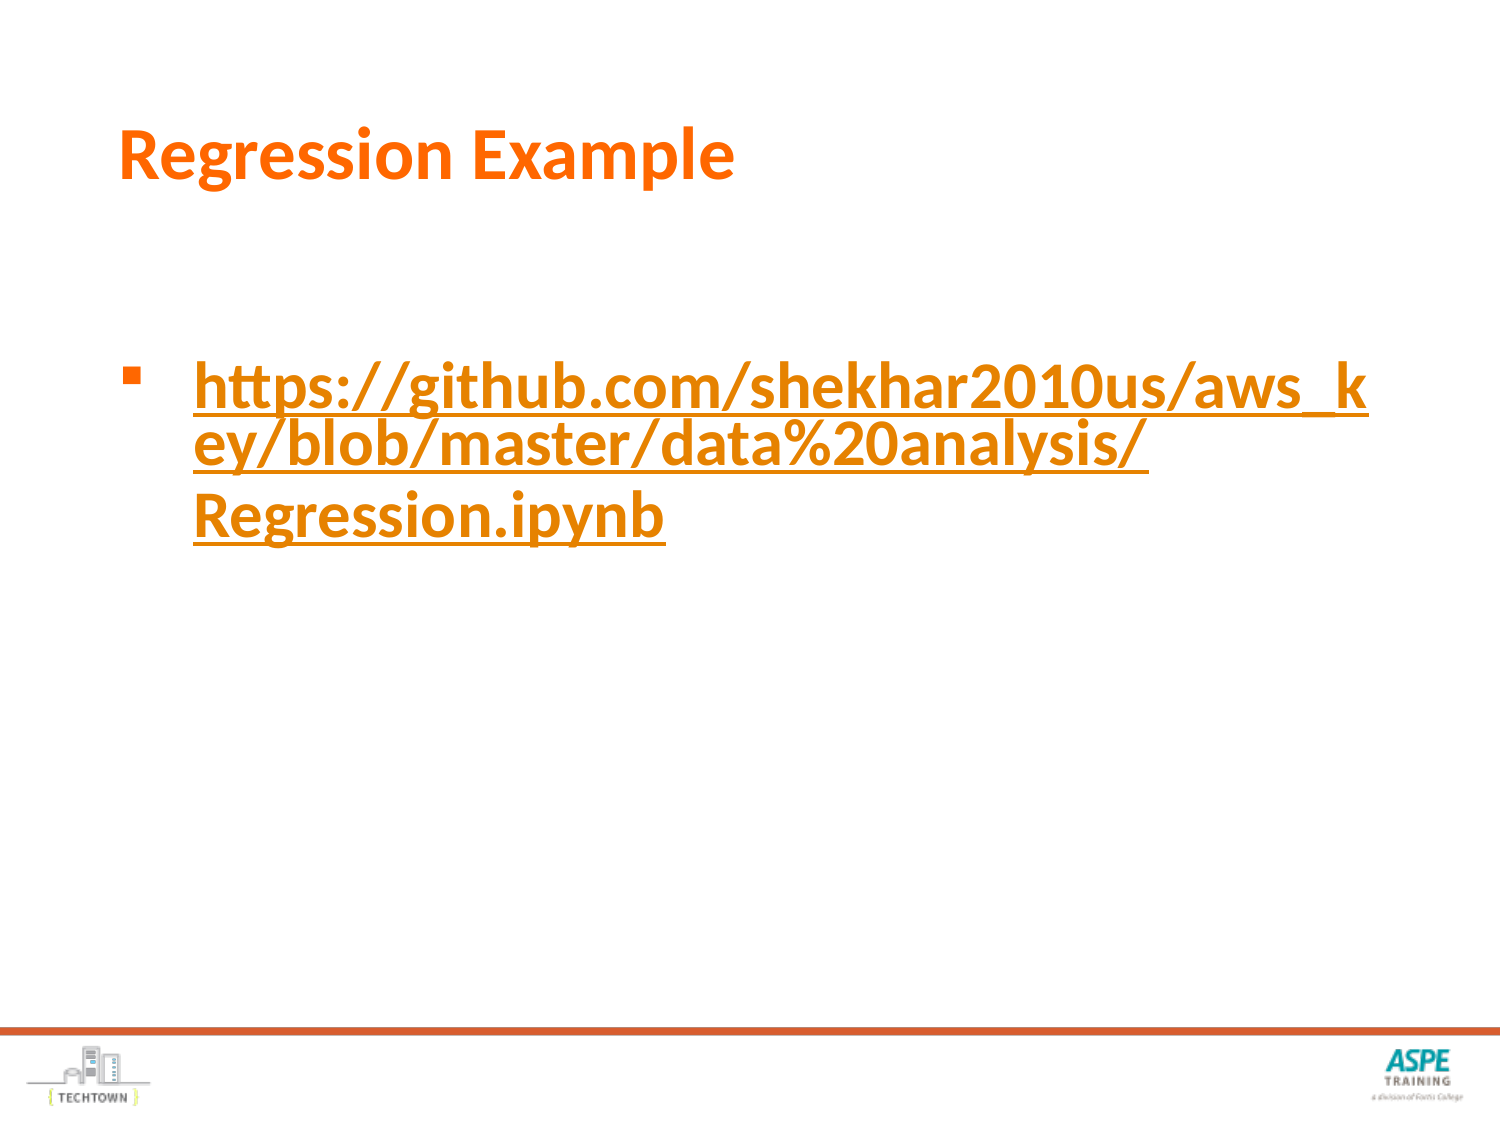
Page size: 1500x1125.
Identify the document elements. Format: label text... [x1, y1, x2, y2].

title Regression Example [103, 59, 1397, 249]
list https://github.com/shekhar2010us/aws_key/blob/master/data%20analysis/Regression.ipynb [103, 249, 1397, 1014]
